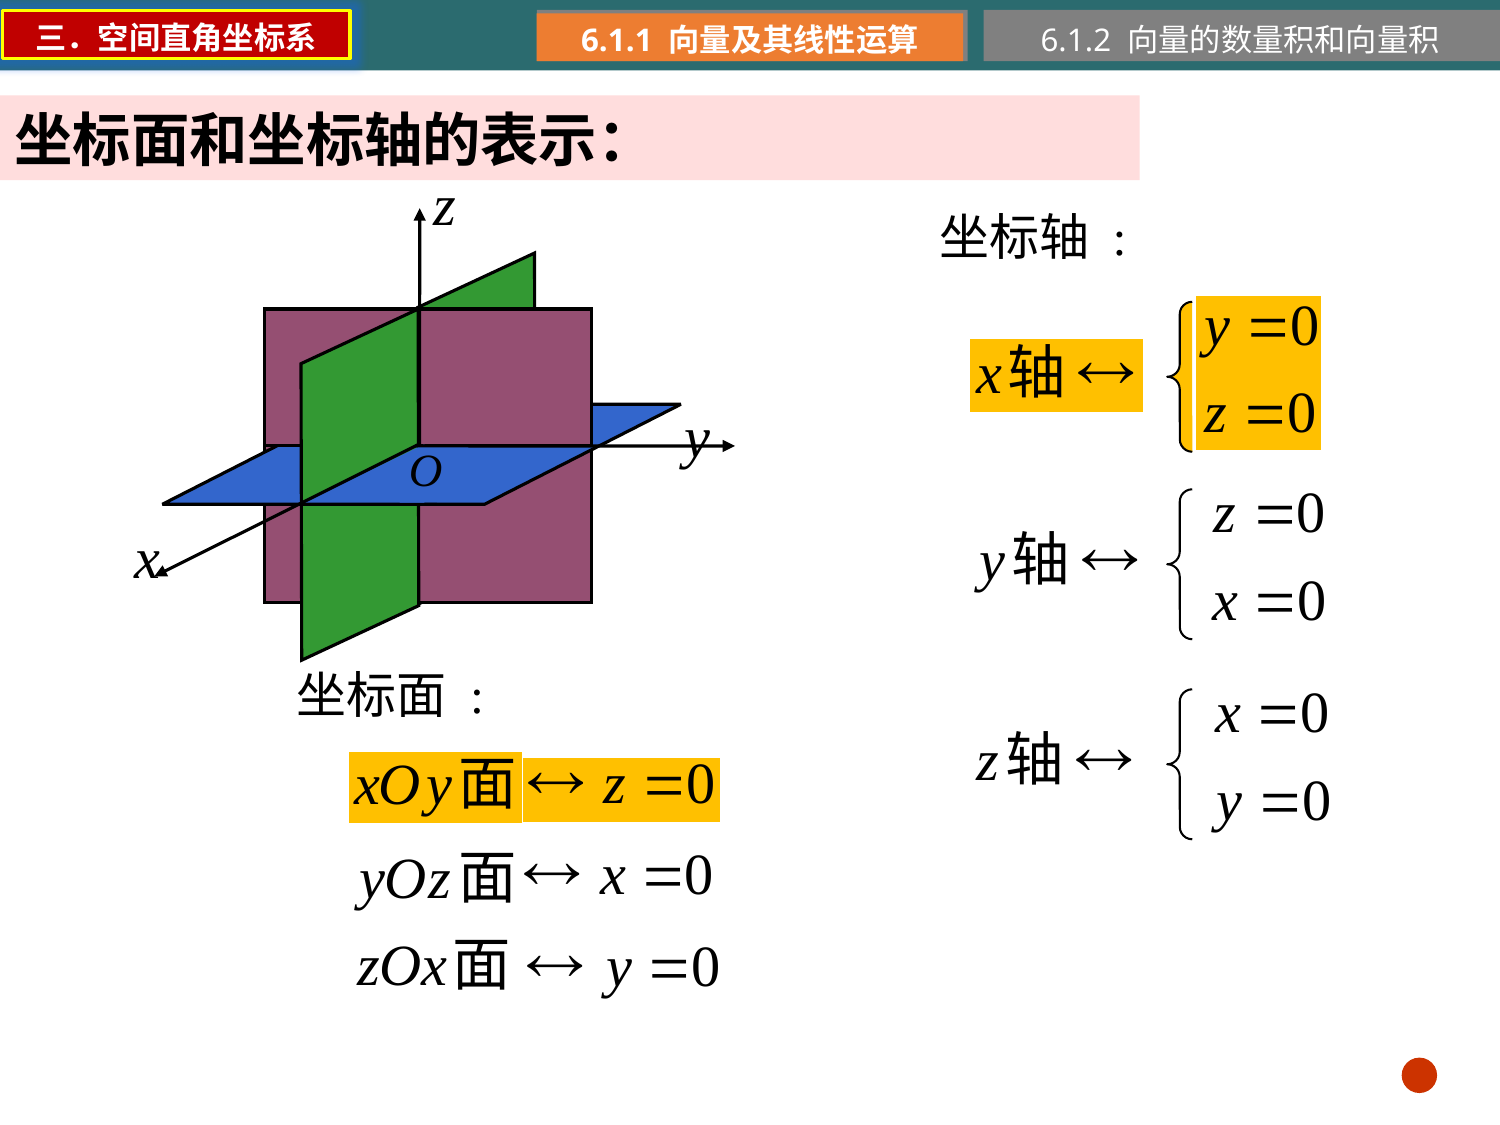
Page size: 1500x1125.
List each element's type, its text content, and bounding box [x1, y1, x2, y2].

text_box [983, 9, 1500, 62]
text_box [970, 726, 1142, 800]
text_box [522, 757, 721, 823]
slide_number [1340, 1037, 1481, 1113]
text_box 6.1.2 向量的数量积和向量积 [984, 13, 1496, 62]
text_box 坐标轴 : [924, 197, 1175, 273]
text_box [1167, 689, 1193, 840]
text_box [349, 933, 517, 1005]
text_box 6.1.1 向量及其线性运算 [536, 13, 964, 62]
text_box [536, 9, 969, 62]
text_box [348, 846, 522, 917]
text_box 坐标面和坐标轴的表示： [0, 94, 1141, 182]
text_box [128, 194, 735, 620]
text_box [970, 526, 1148, 600]
text_box 坐标面 : [281, 655, 557, 731]
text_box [1207, 684, 1333, 839]
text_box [519, 848, 720, 913]
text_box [1195, 296, 1321, 451]
text_box [360, 0, 1500, 71]
text_box [1401, 1057, 1438, 1094]
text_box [1206, 483, 1330, 639]
text_box [1167, 301, 1193, 452]
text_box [522, 940, 725, 1006]
text_box 三．空间直角坐标系 [2, 10, 350, 59]
text_box [1167, 489, 1193, 640]
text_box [348, 752, 522, 824]
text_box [970, 339, 1144, 413]
